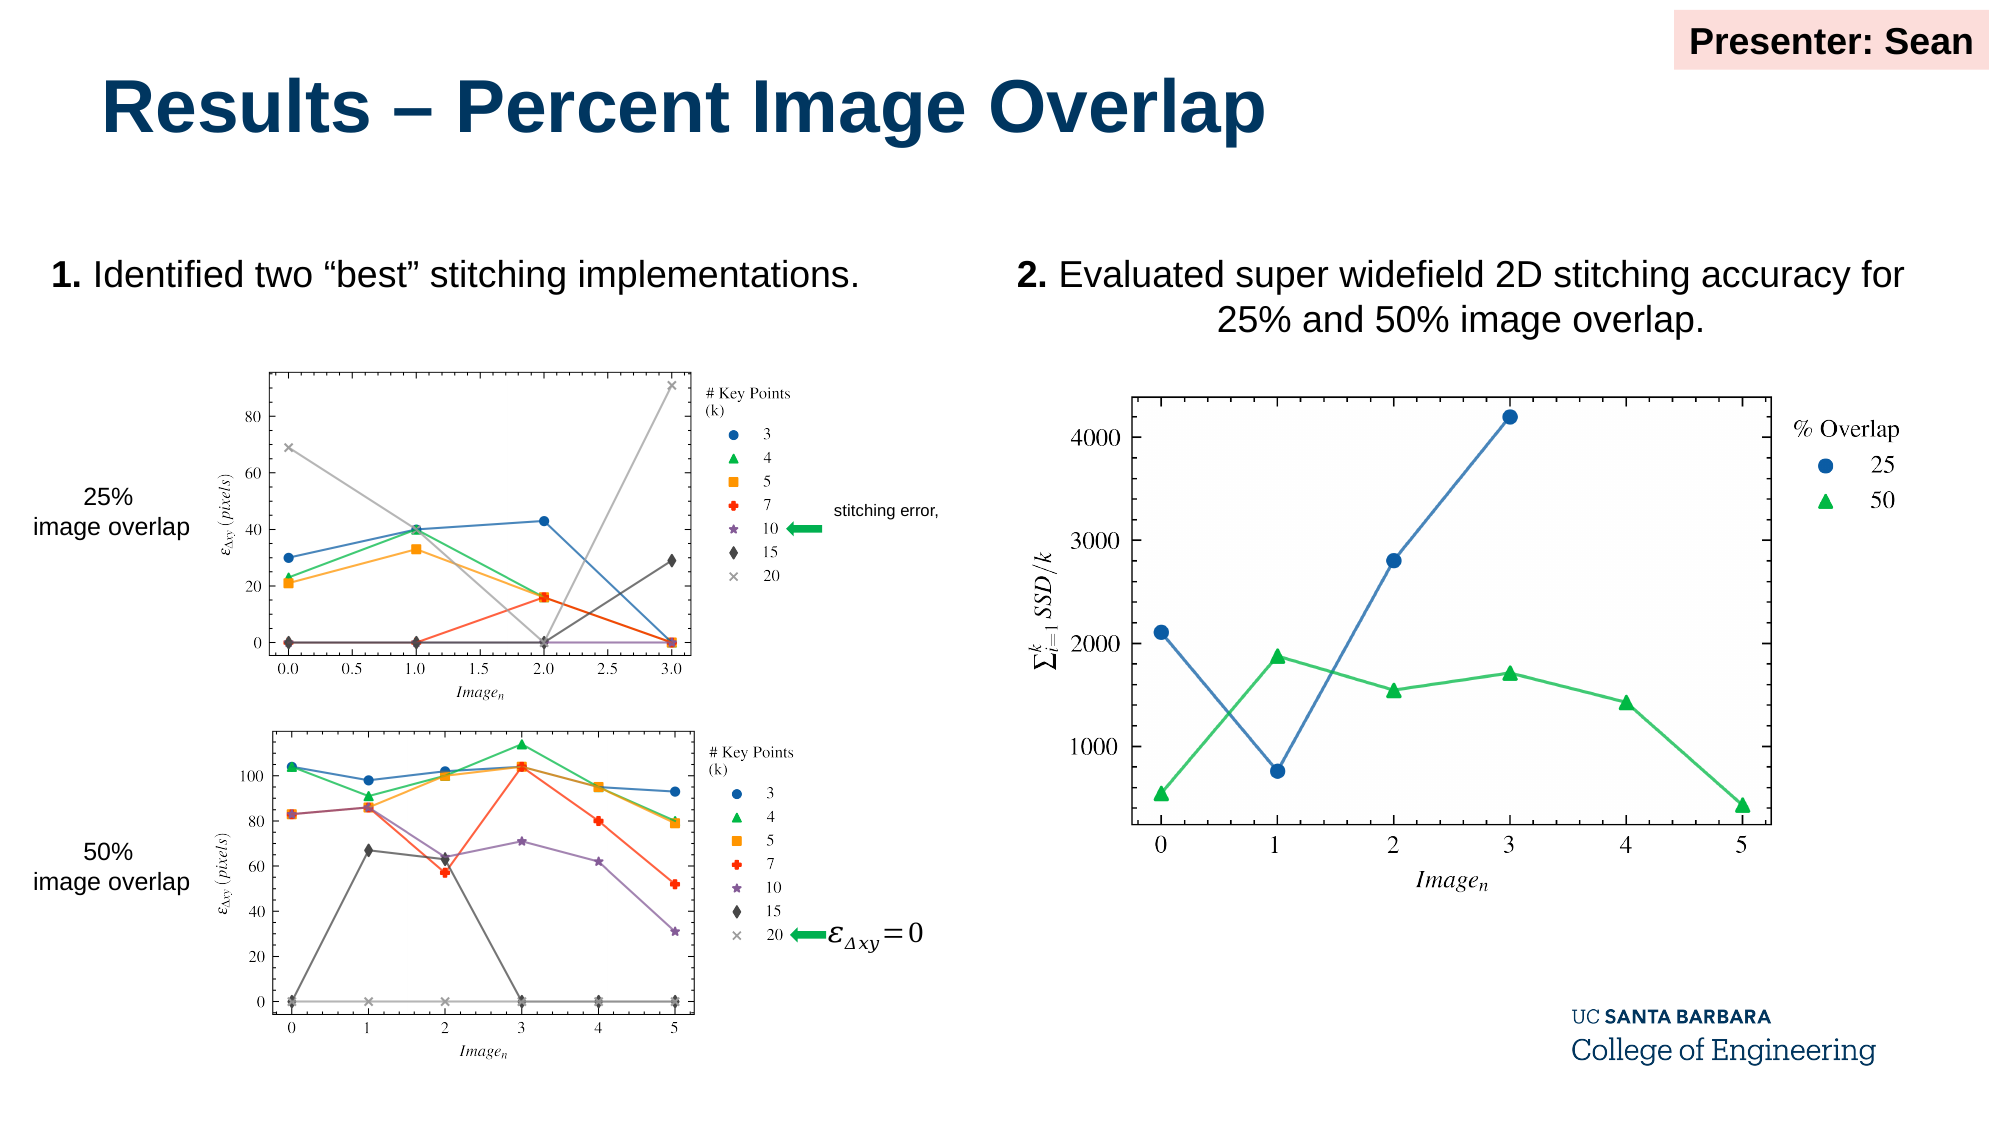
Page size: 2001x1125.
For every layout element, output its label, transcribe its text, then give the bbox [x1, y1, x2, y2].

picture [207, 724, 808, 1067]
text_box 1. Identified two “best” stitching implementations. [36, 242, 876, 303]
picture [1017, 386, 1923, 904]
text_box Presenter: Sean [1674, 9, 1989, 70]
text_box [805, 524, 824, 534]
picture [209, 365, 239, 708]
picture [241, 365, 805, 708]
text_box 25% image overlap [16, 473, 208, 549]
text_box 2. Evaluated super widefield 2D stitching accuracy for 25% and 50% image overlap. [999, 242, 1923, 348]
title Results – Percent Image Overlap [86, 59, 1914, 158]
text_box [808, 930, 828, 940]
picture [1571, 1009, 1876, 1067]
text_box 50% image overlap [16, 827, 207, 903]
